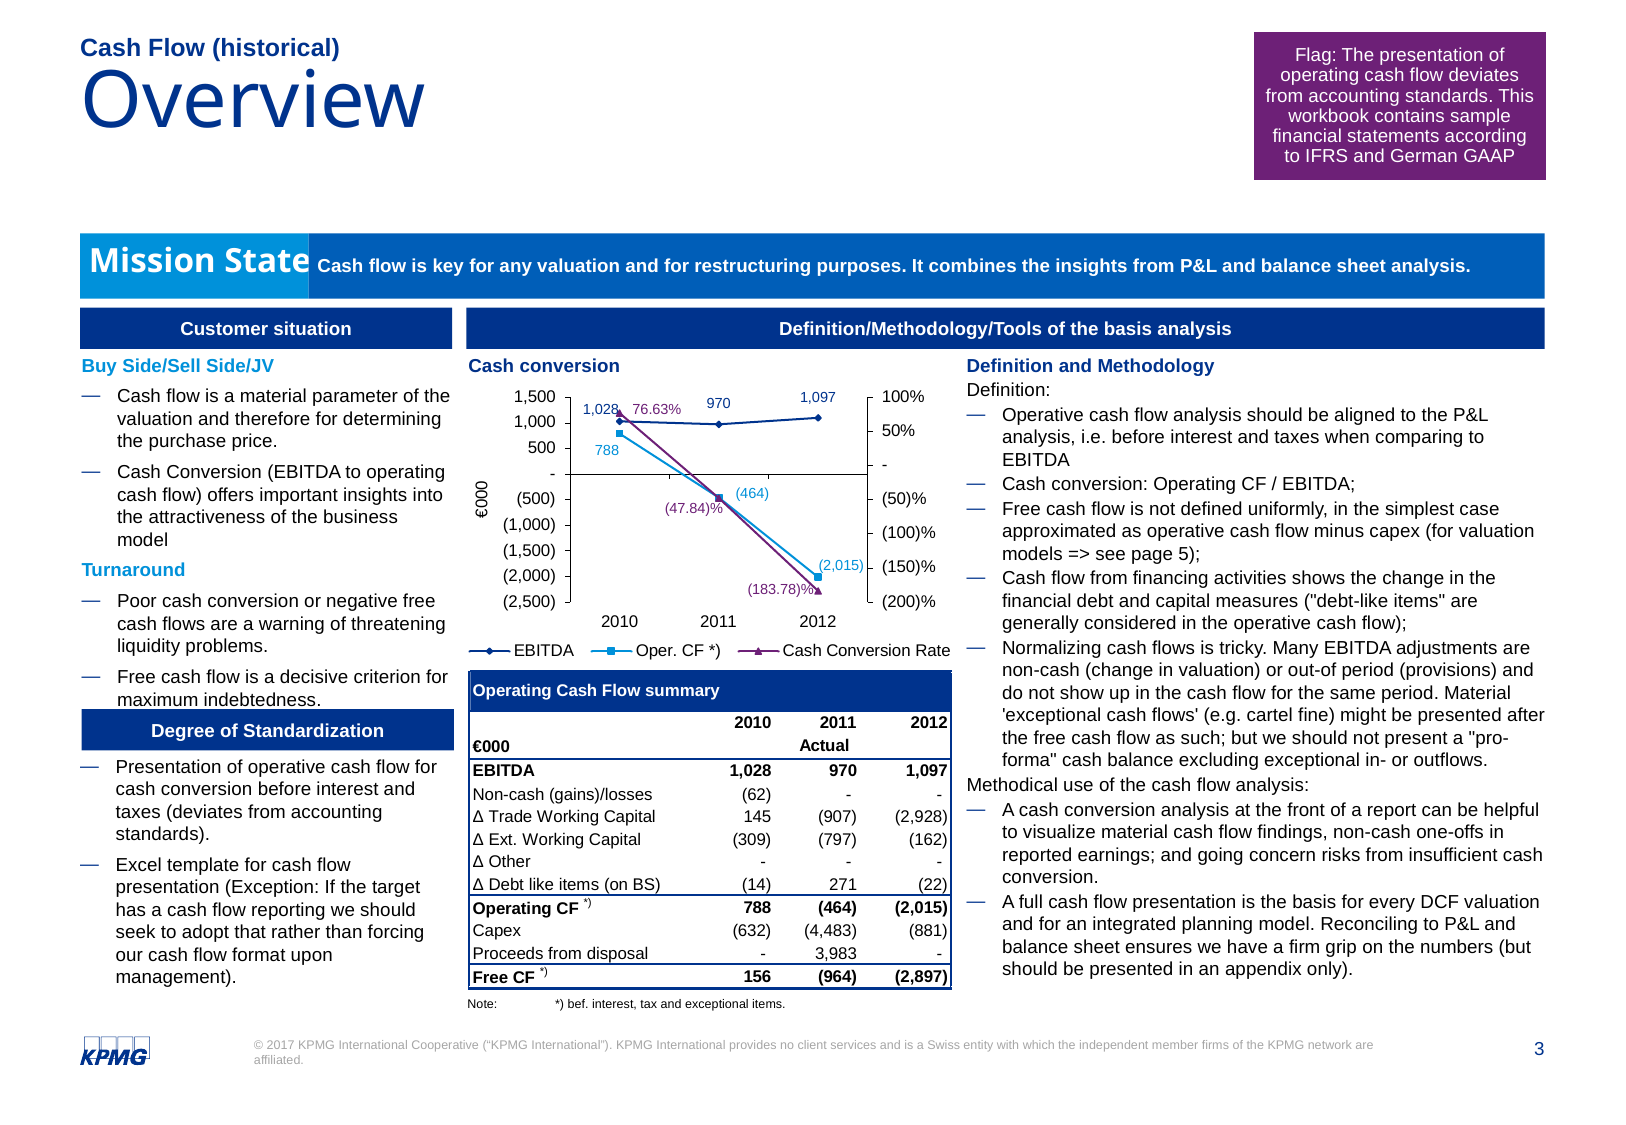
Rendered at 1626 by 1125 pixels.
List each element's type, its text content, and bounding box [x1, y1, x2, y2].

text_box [80, 233, 1545, 299]
text_box Flag: The presentation of operating cash flow deviates from accounting standards. This workbook contains sample financial statements according to IFRS and German GAAP [1254, 33, 1545, 179]
list Presentation of operative cash flow for cash conversion before interest and taxes (deviates from accounting standards). Excel template for cash flow presentation (Exception: If the target has a cash flow reporting we should seek to adopt that rather than forcing our cash flow format upon management). [80, 754, 452, 988]
list Buy Side/Sell Side/JV Cash flow is a material parameter of the valuation and therefore for determining the purchase price. Cash Conversion (EBITDA to operating cash flow) offers important insights into the attractiveness of the business model Turnaround Poor cash conversion or negative free cash flows are a warning of threatening liquidity problems. Free cash flow is a decisive criterion for maximum indebtedness. [81, 353, 453, 708]
picture [468, 670, 953, 990]
list Definition and Methodology Definition: Operative cash flow analysis should be aligned to the P&L analysis, i.e. before interest and taxes when comparing to EBITDA Cash conversion: Operating CF / EBITDA; Free cash flow is not defined uniformly, in the simplest case approximated as operative cash flow minus capex (for valuation models => see page 5); Cash flow from financing activities shows the change in the financial debt and capital measures ("debt-like items" are generally considered in the operative cash flow); Normalizing cash flows is tricky. Many EBITDA adjustments are non-cash (change in valuation) or out-of period (provisions) and do not show up in the cash flow for the same period. Material 'exceptional cash flows' (e.g. cartel fine) might be presented after the free cash flow as such; but we should not present a "pro-forma" cash balance excluding exceptional in- or outflows. Methodical use of the cash flow analysis: A cash conversion analysis at the front of a report can be helpful to visualize material cash flow findings, non-cash one-offs in reported earnings; and going concern risks from insufficient cash conversion. A full cash flow presentation is the basis for every DCF valuation and for an integrated planning model. Reconciling to P&L and balance sheet ensures we have a firm grip on the numbers (but should be presented in an appendix only). [966, 353, 1545, 988]
title Overview [80, 74, 1545, 193]
text_box Definition/Methodology/Tools of the basis analysis [465, 307, 1546, 350]
text_box Degree of Standardization [81, 708, 455, 751]
text_box Cash conversion [468, 353, 916, 378]
text_box Note: *) bef. interest, tax and exceptional items. [467, 996, 858, 1012]
list Cash Flow (historical) [80, 33, 1254, 62]
picture [467, 378, 960, 668]
text_box Customer situation [79, 307, 453, 350]
